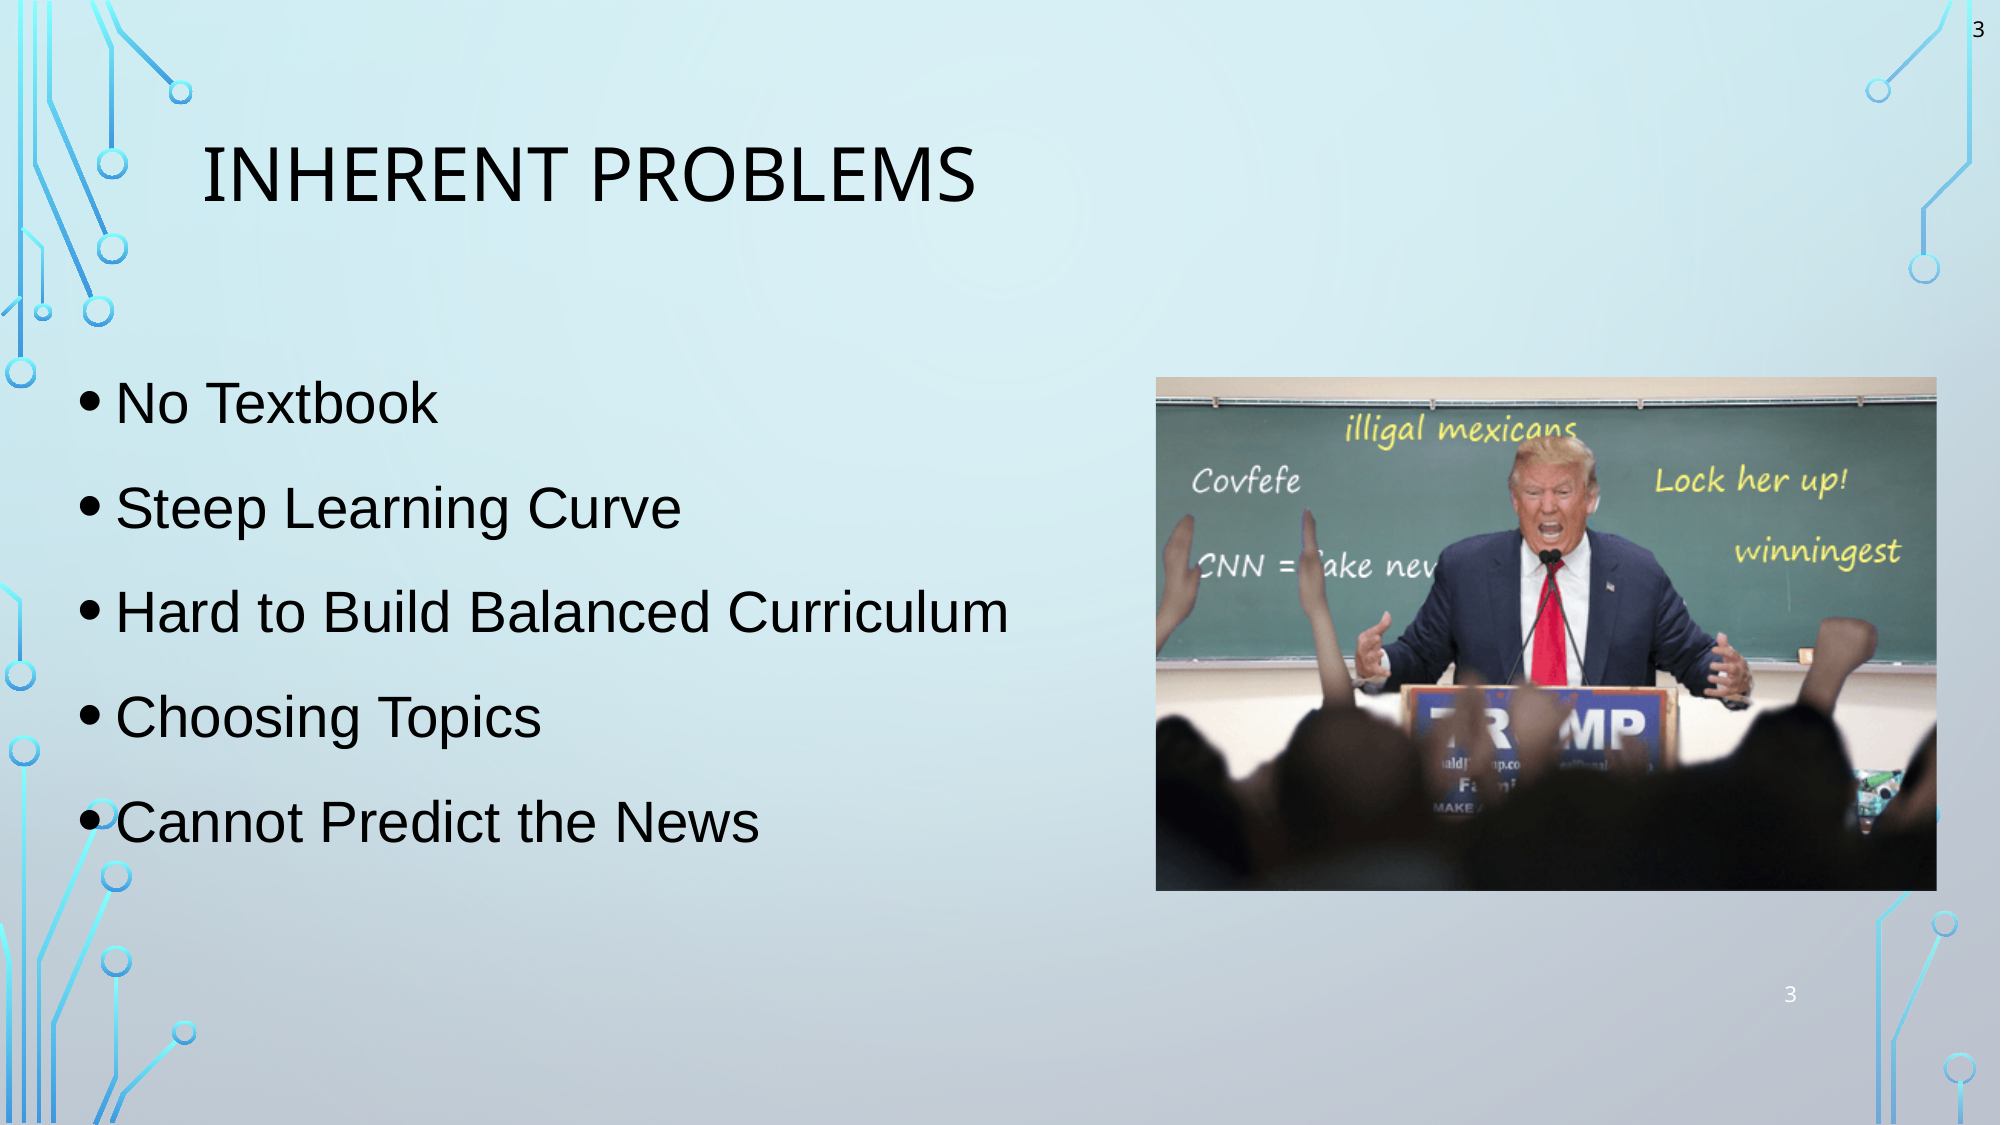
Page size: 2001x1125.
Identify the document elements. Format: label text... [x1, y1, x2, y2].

text_box 2 [1685, 965, 1813, 1025]
slide_number 2 [1873, 0, 2000, 60]
picture [1155, 377, 1937, 892]
list No Textbook Steep Learning Curve Hard to Build Balanced Curriculum Choosing Topics Cannot Predict the News [62, 343, 1093, 925]
title INHERENT PROBLEMS [187, 101, 1813, 344]
